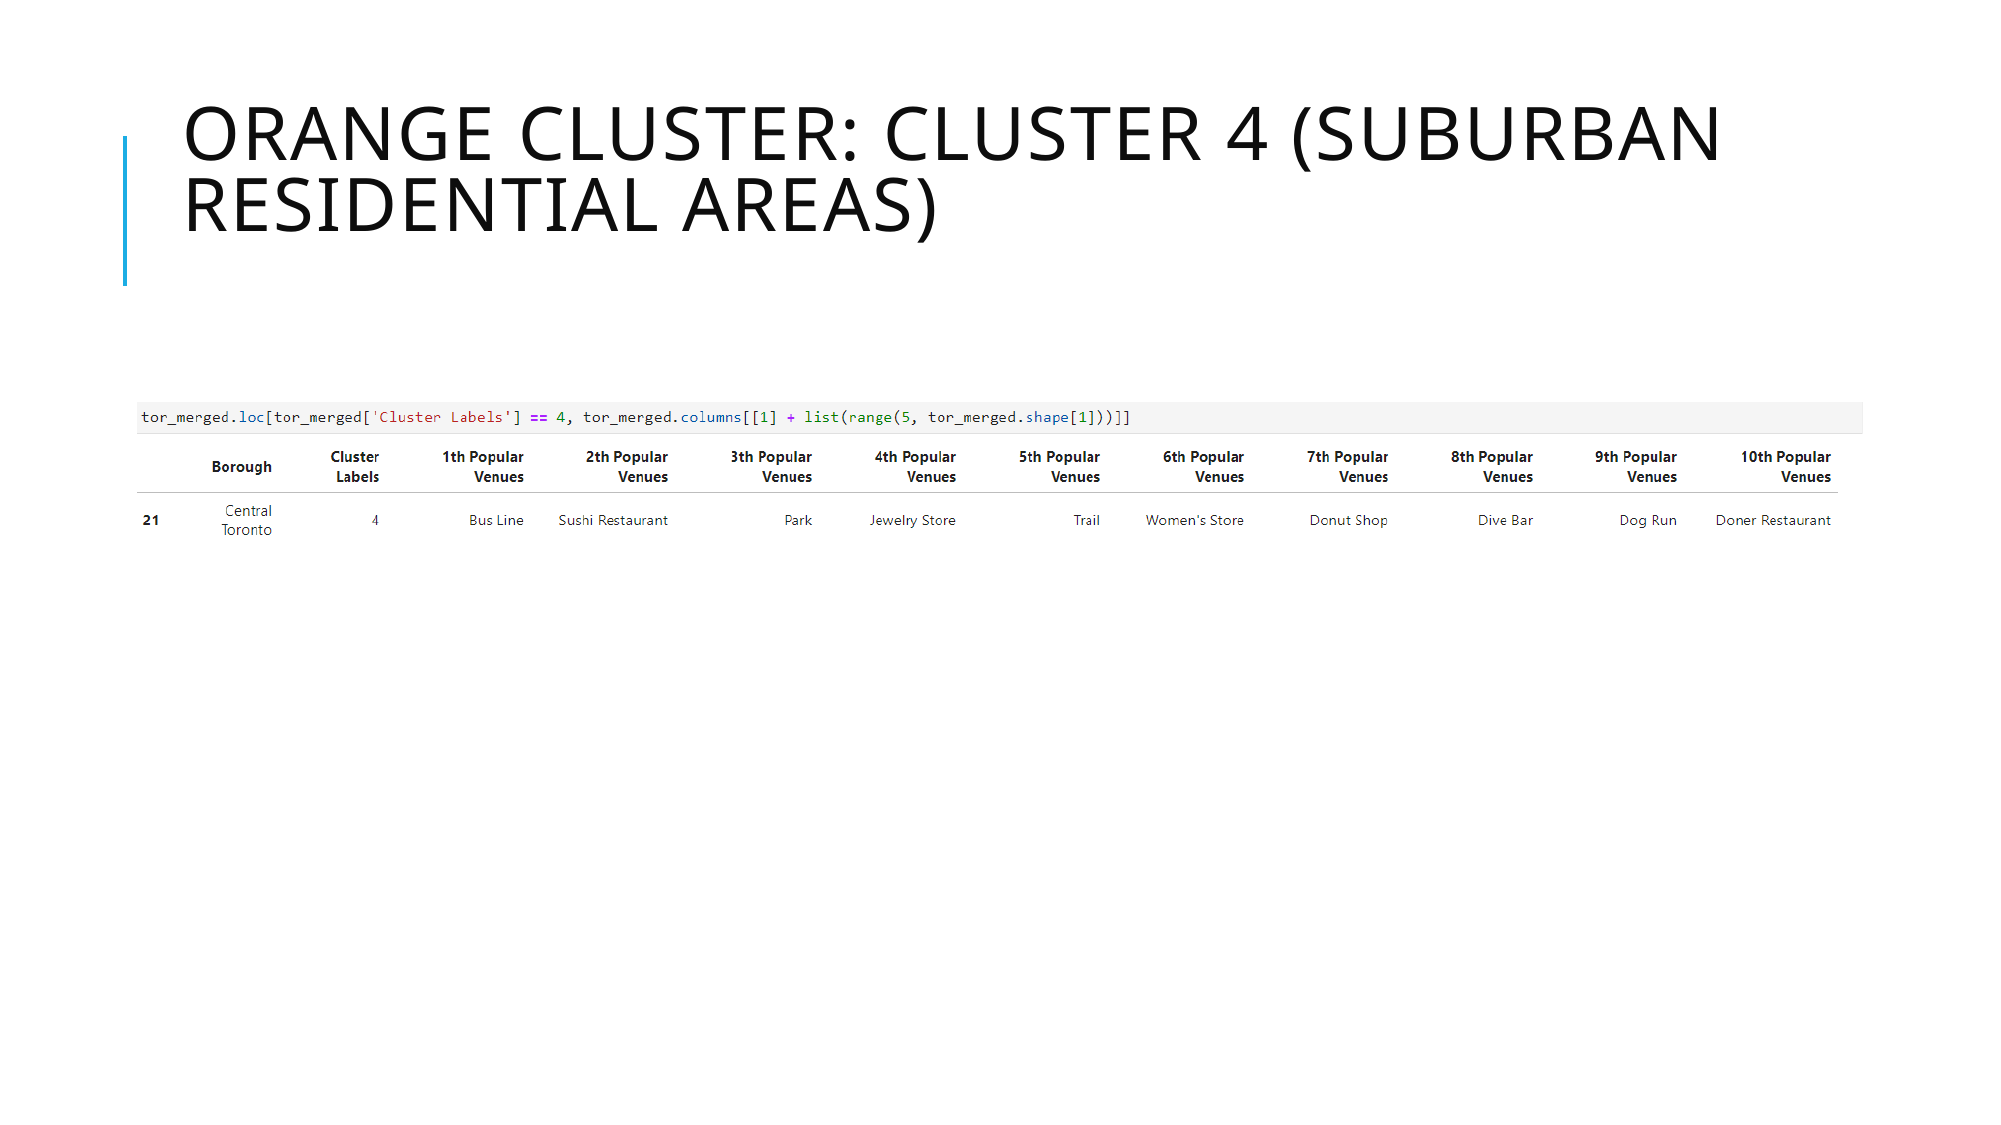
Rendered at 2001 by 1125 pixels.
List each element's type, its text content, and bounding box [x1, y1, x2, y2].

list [137, 402, 1863, 563]
title Orange cluster: Cluster 4 (suburban residential areas) [168, 96, 1763, 342]
